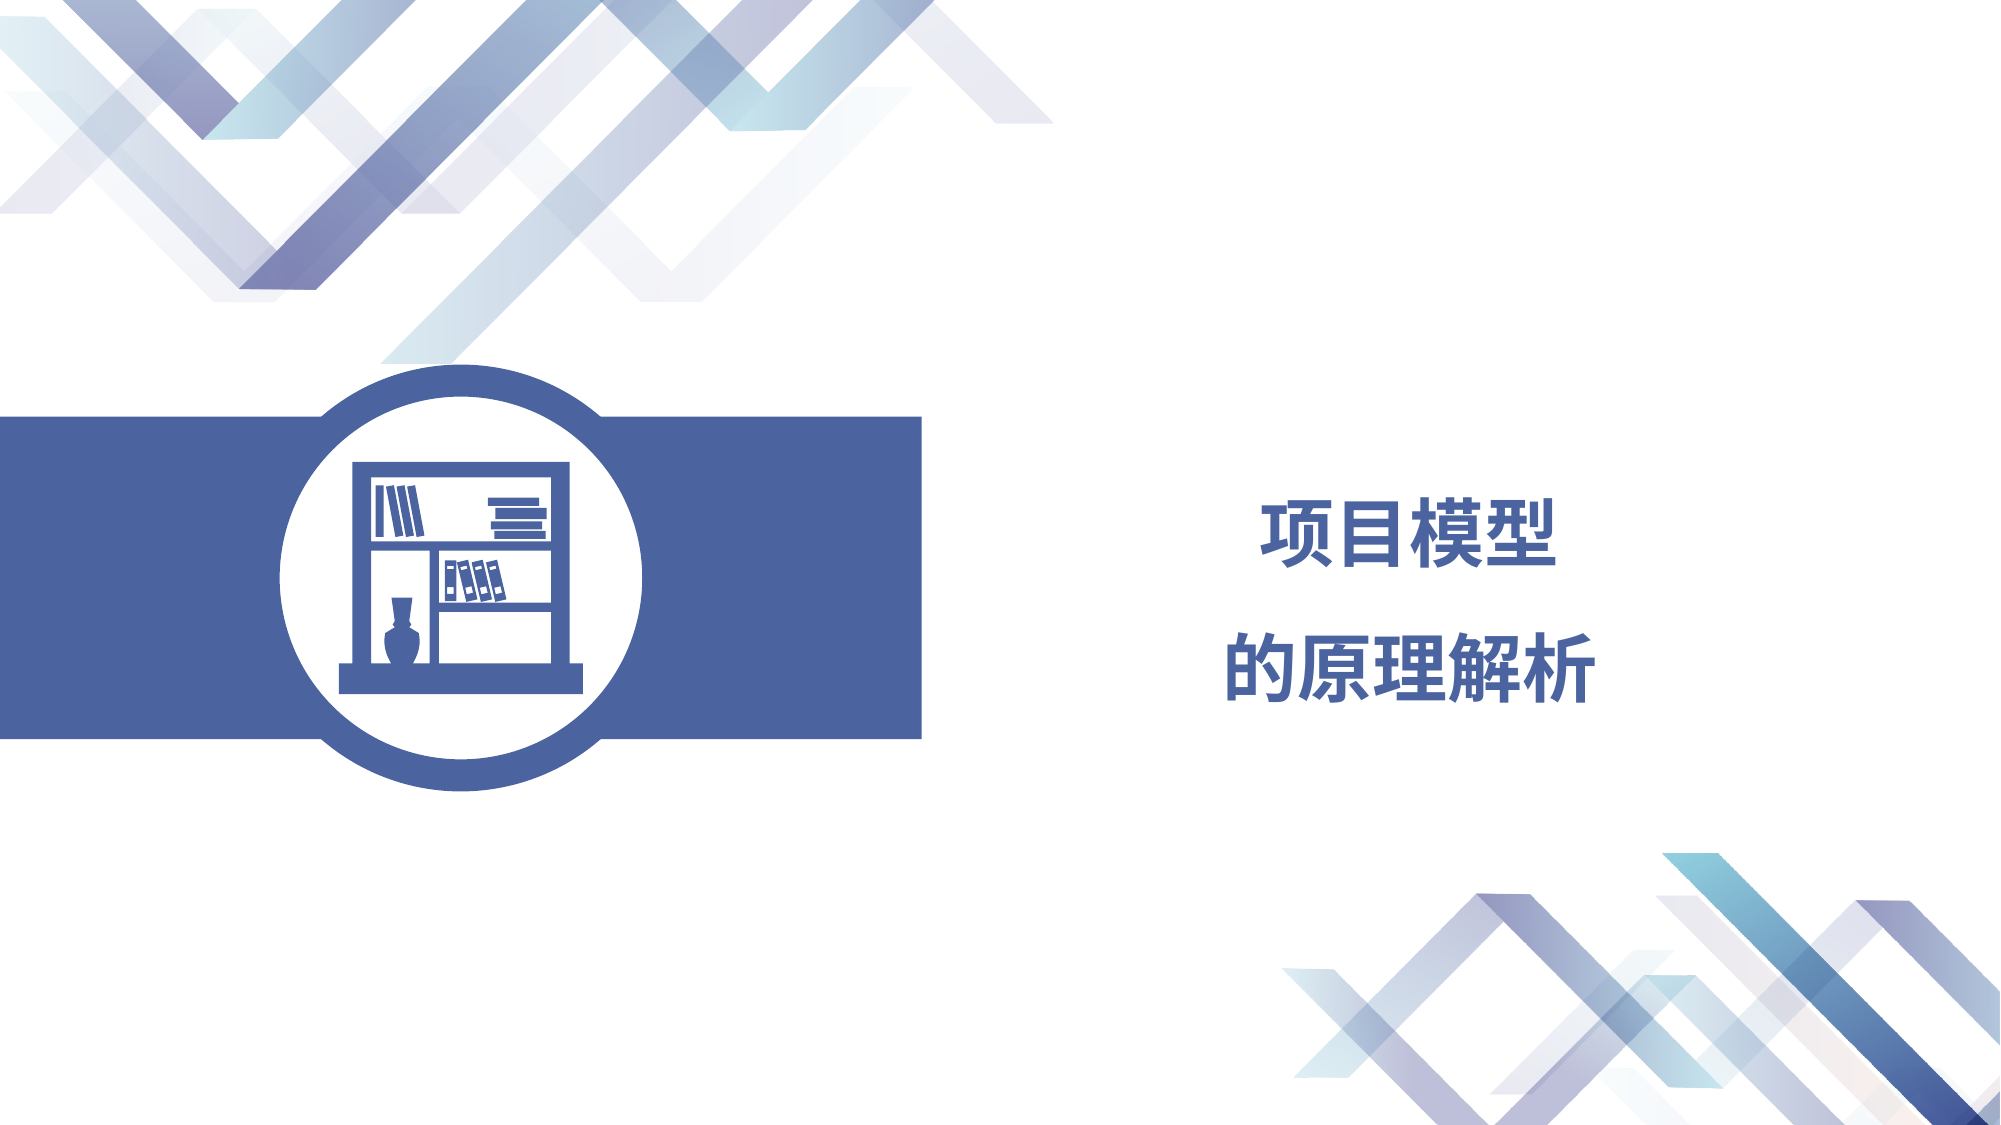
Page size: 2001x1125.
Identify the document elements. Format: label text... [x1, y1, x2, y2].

picture [0, 0, 1293, 364]
text_box [673, 416, 923, 740]
text_box [0, 416, 249, 740]
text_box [249, 366, 673, 790]
text_box 项目模型 的原理解析 [951, 434, 1868, 719]
picture [1037, 853, 2000, 1125]
